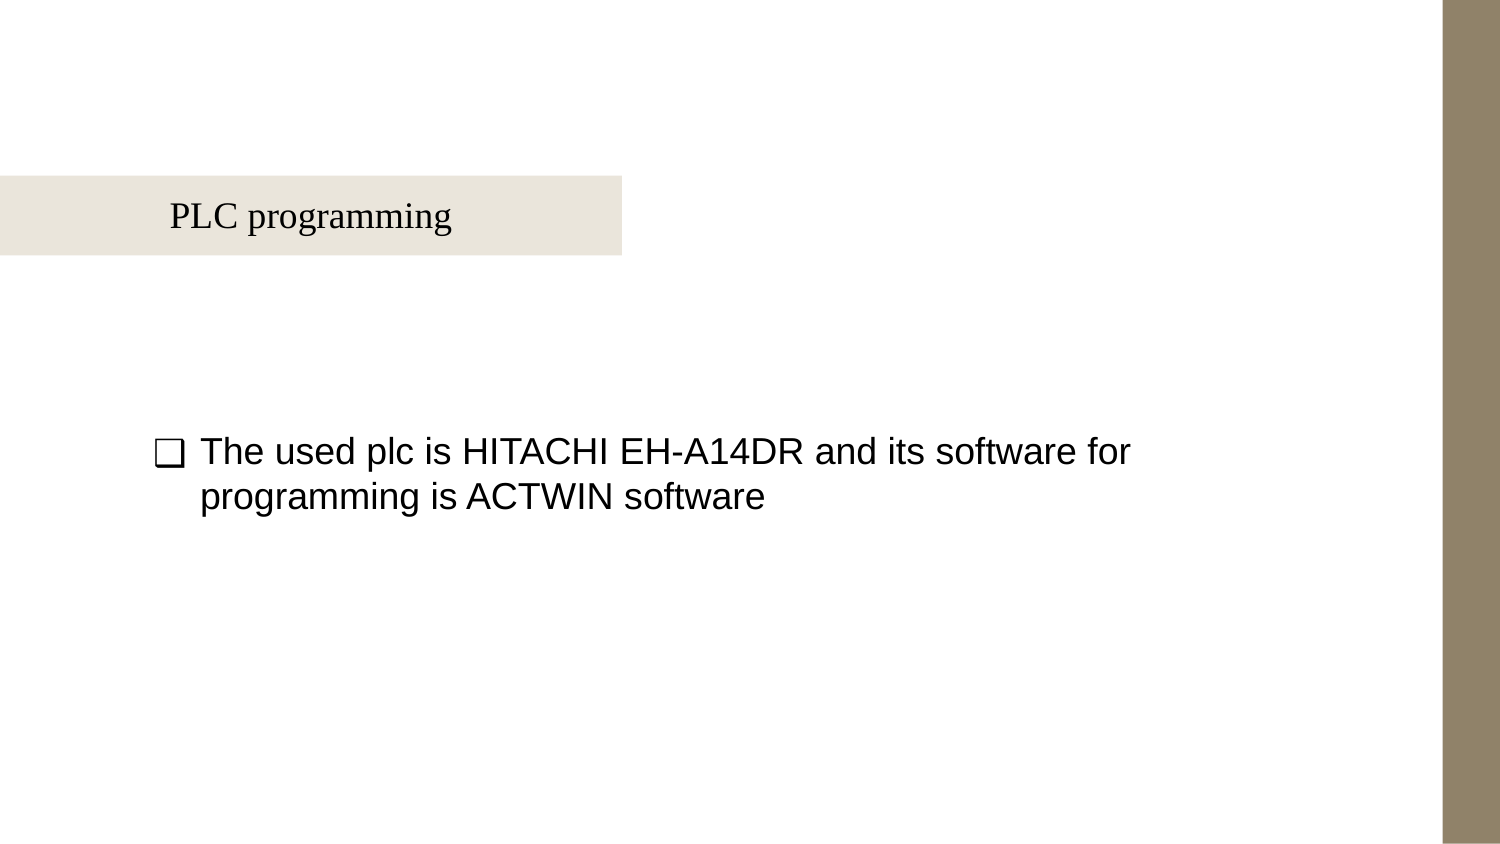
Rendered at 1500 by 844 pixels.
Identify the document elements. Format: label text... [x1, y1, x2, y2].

title PLC programming [0, 175, 622, 256]
text_box The used plc is HITACHI EH-A14DR and its software for programming is ACTWIN software [138, 419, 1178, 566]
text_box [1442, 0, 1500, 844]
